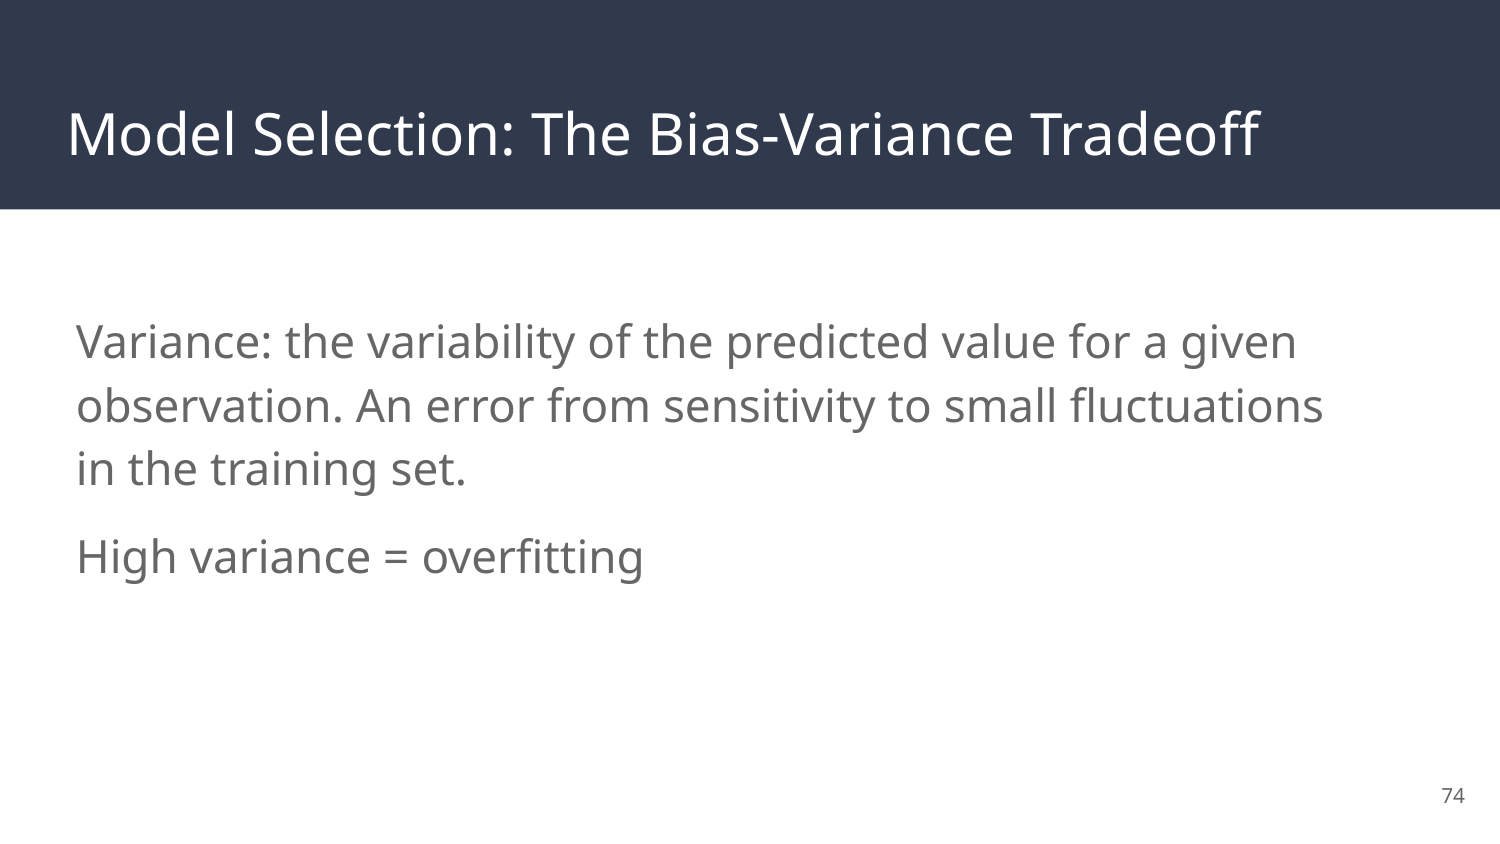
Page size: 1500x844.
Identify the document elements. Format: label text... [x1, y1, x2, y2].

list Variance: the variability of the predicted value for a given observation. An error from sensitivity to small fluctuations in the training set. High variance = overfitting [60, 290, 1390, 719]
title Model Selection: The Bias-Variance Tradeoff [51, 82, 1449, 185]
slide_number ‹#› [1389, 764, 1480, 830]
